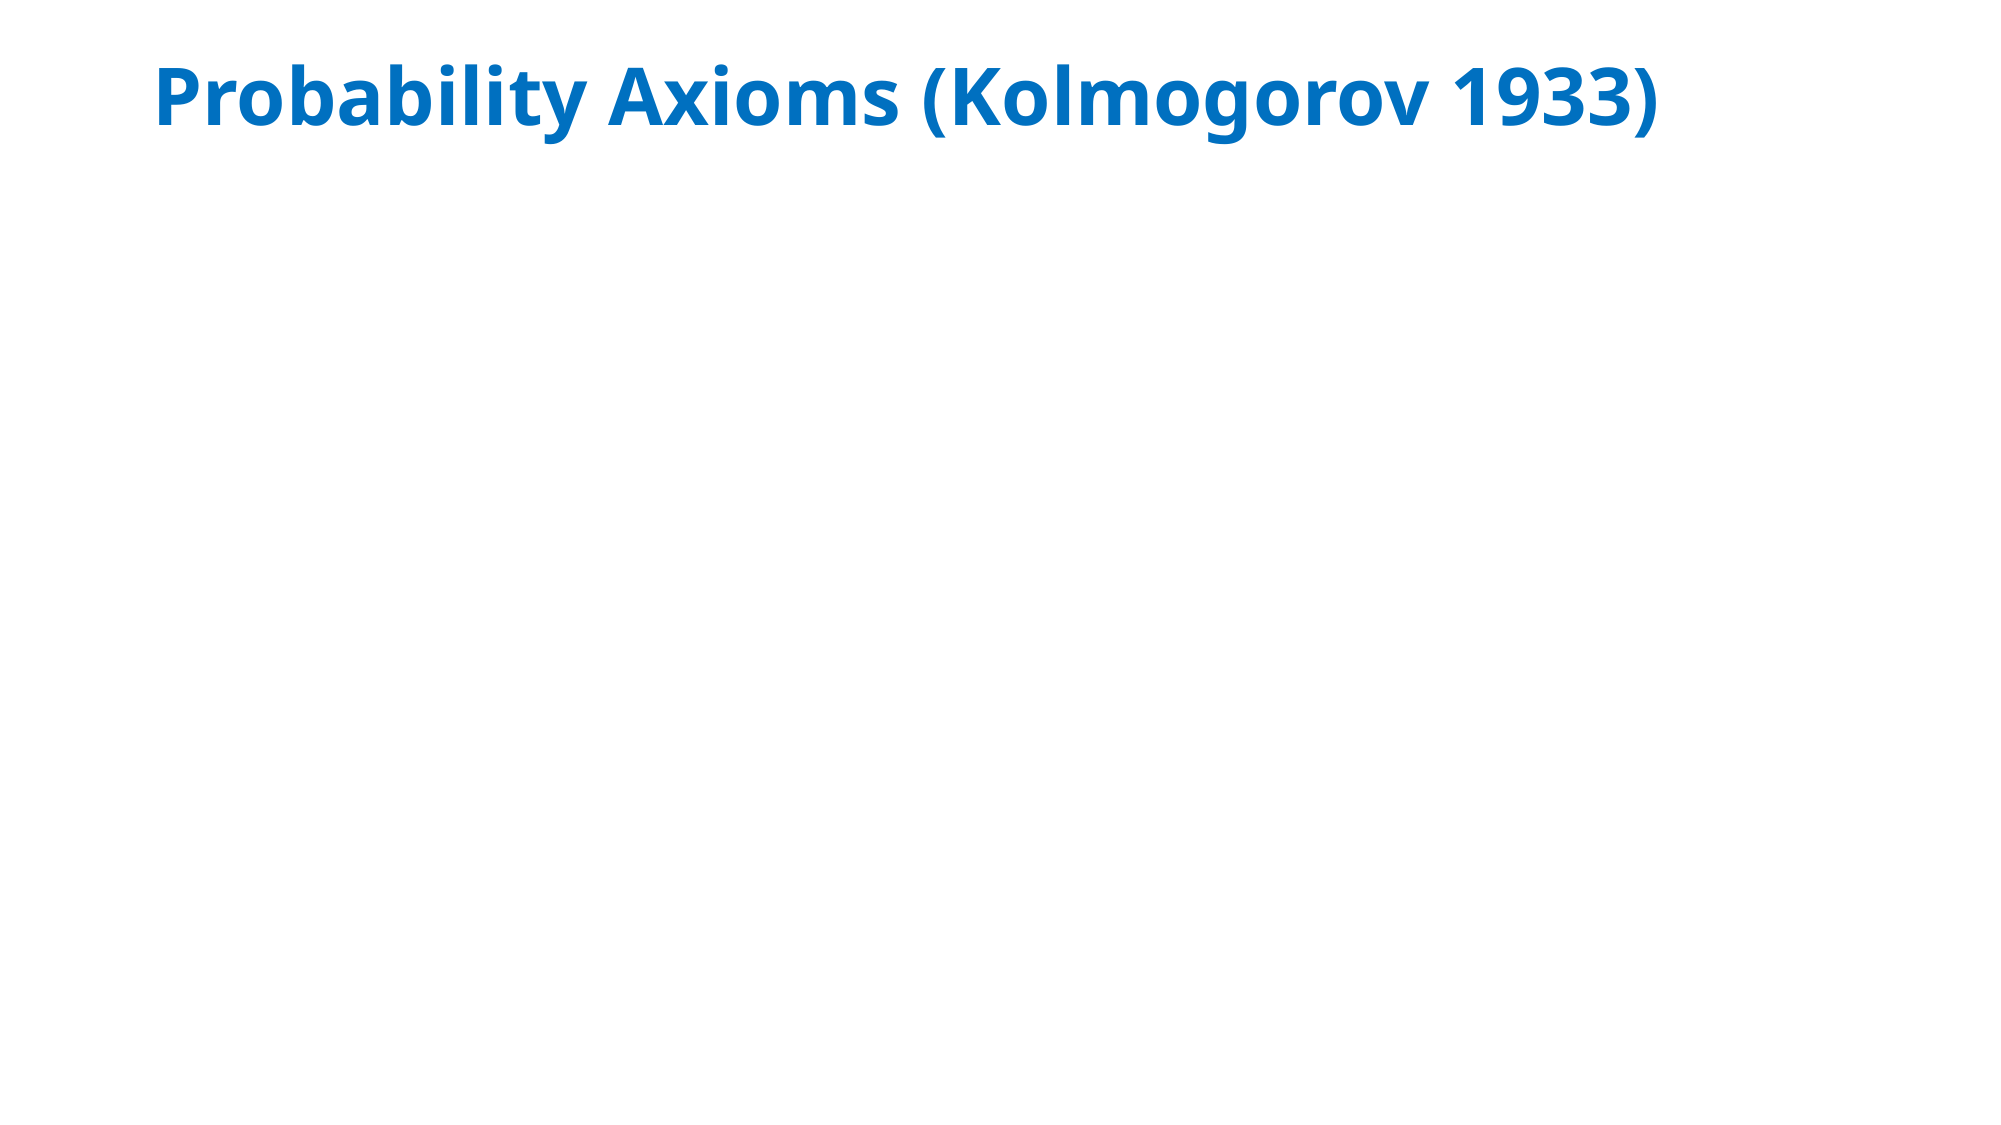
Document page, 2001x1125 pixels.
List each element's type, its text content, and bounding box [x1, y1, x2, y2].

title Probability Axioms (Kolmogorov 1933) [137, 17, 1863, 183]
